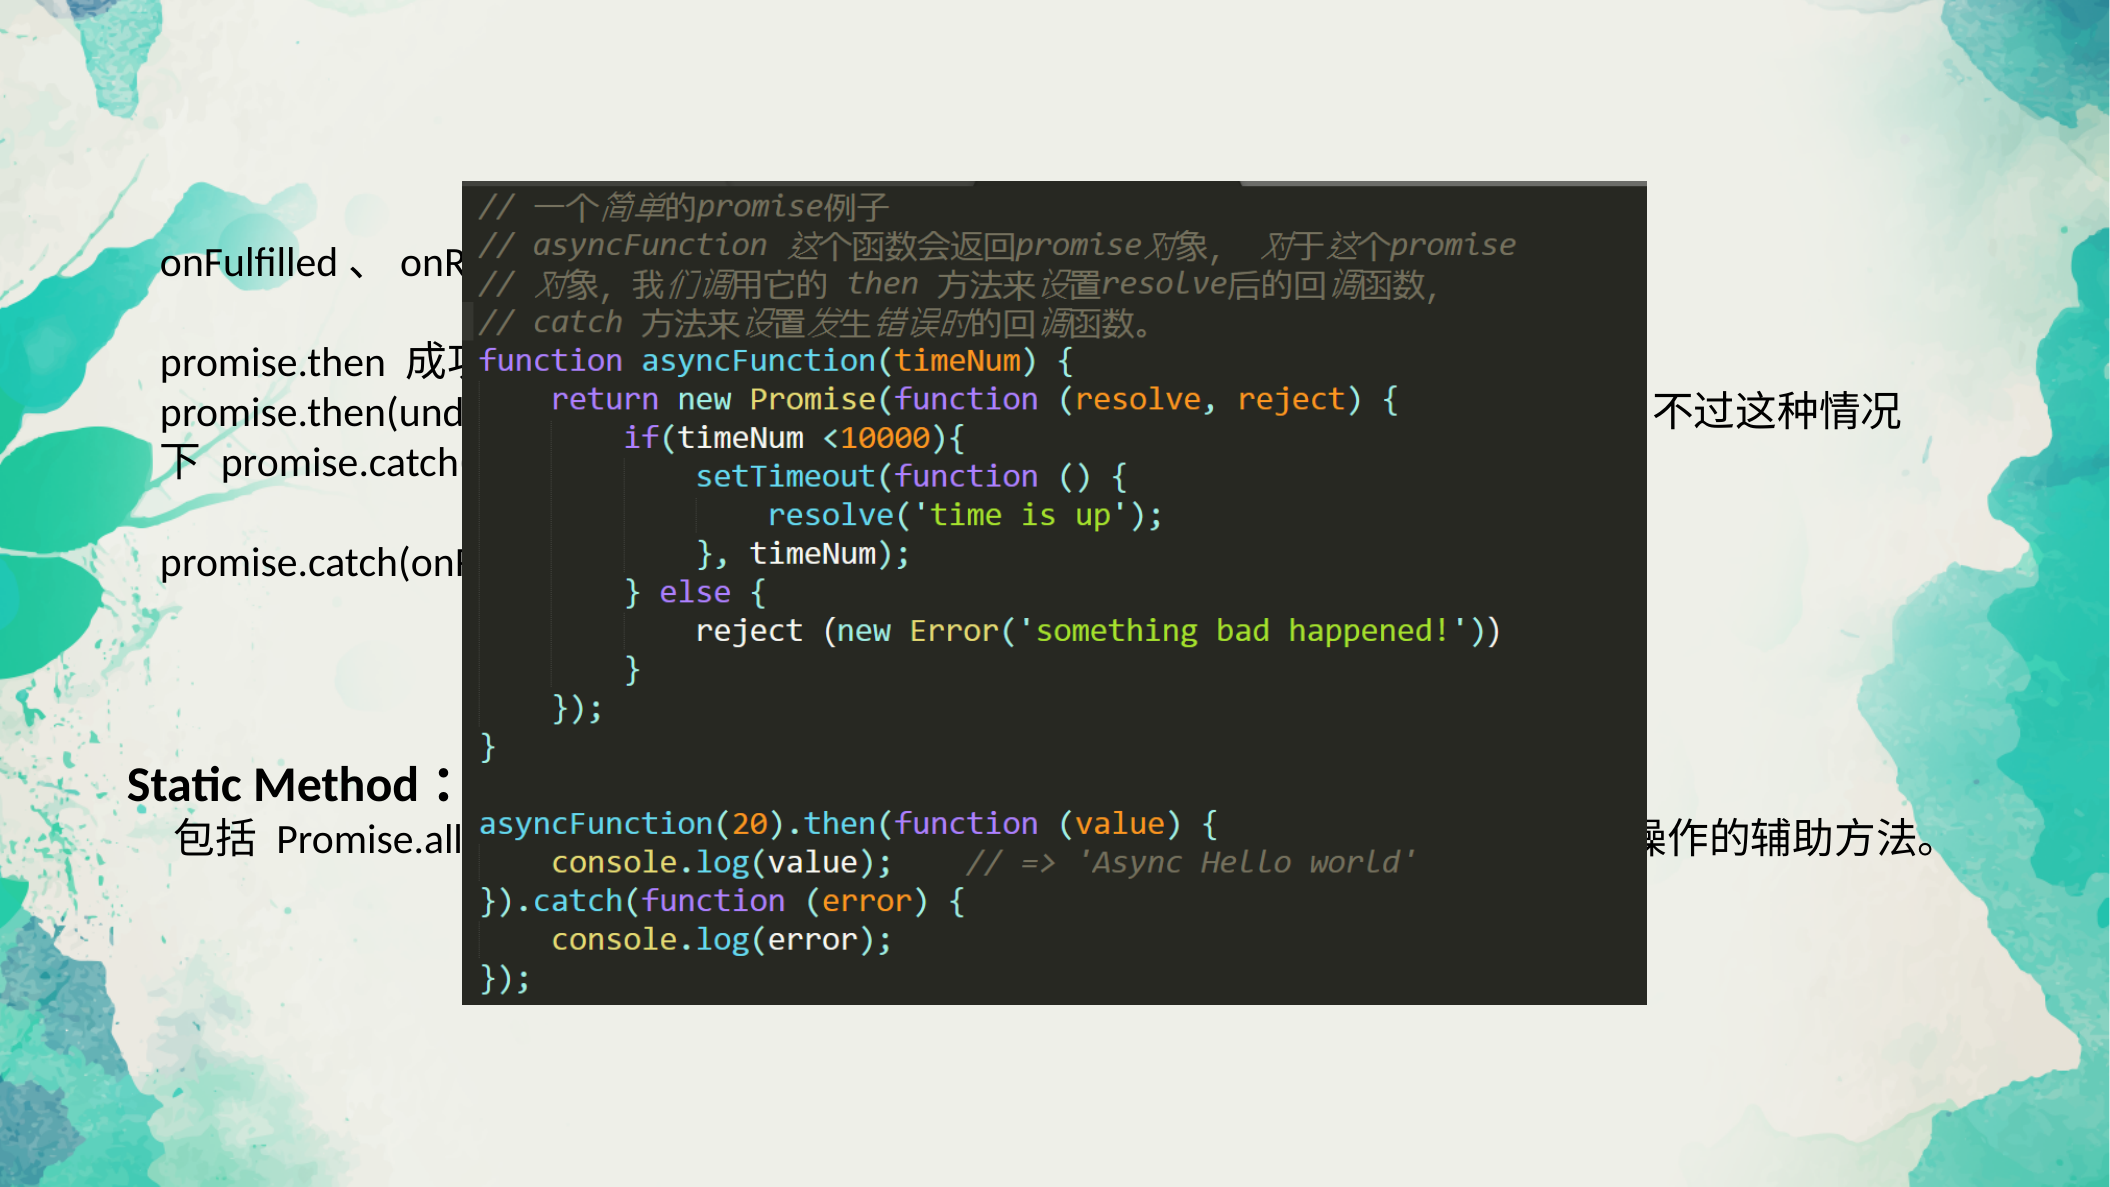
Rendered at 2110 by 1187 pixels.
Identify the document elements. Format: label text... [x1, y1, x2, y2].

text_box Static Method：【静态方法】 包括 Promise.all() 还有 Promise.resolve() 等在内，主要都是一些对Promise进行操作的辅助方法。 [112, 744, 462, 870]
picture [0, 0, 2110, 1187]
text_box Static Method：【静态方法】 包括 Promise.all() 还有 Promise.resolve() 等在内，主要都是一些对Promise进行操作的辅助方法。 [1647, 744, 1975, 870]
text_box onFulfilled、onRejected 两个都为可选参数。 promise.then 成功和失败时都可以使用。 另外在只想对异常进行处理时可以采用 promise.then(undefined, onRejected) 这种方式，只指定reject时的回调函数即可。 不过这种情况下 promise.catch(onRejected) 应该是个更好的选择。 promise.catch(onRejected) [145, 227, 462, 592]
text_box onFulfilled、onRejected 两个都为可选参数。 promise.then 成功和失败时都可以使用。 另外在只想对异常进行处理时可以采用 promise.then(undefined, onRejected) 这种方式，只指定reject时的回调函数即可。 不过这种情况下 promise.catch(onRejected) 应该是个更好的选择。 promise.catch(onRejected) [1647, 227, 1953, 592]
